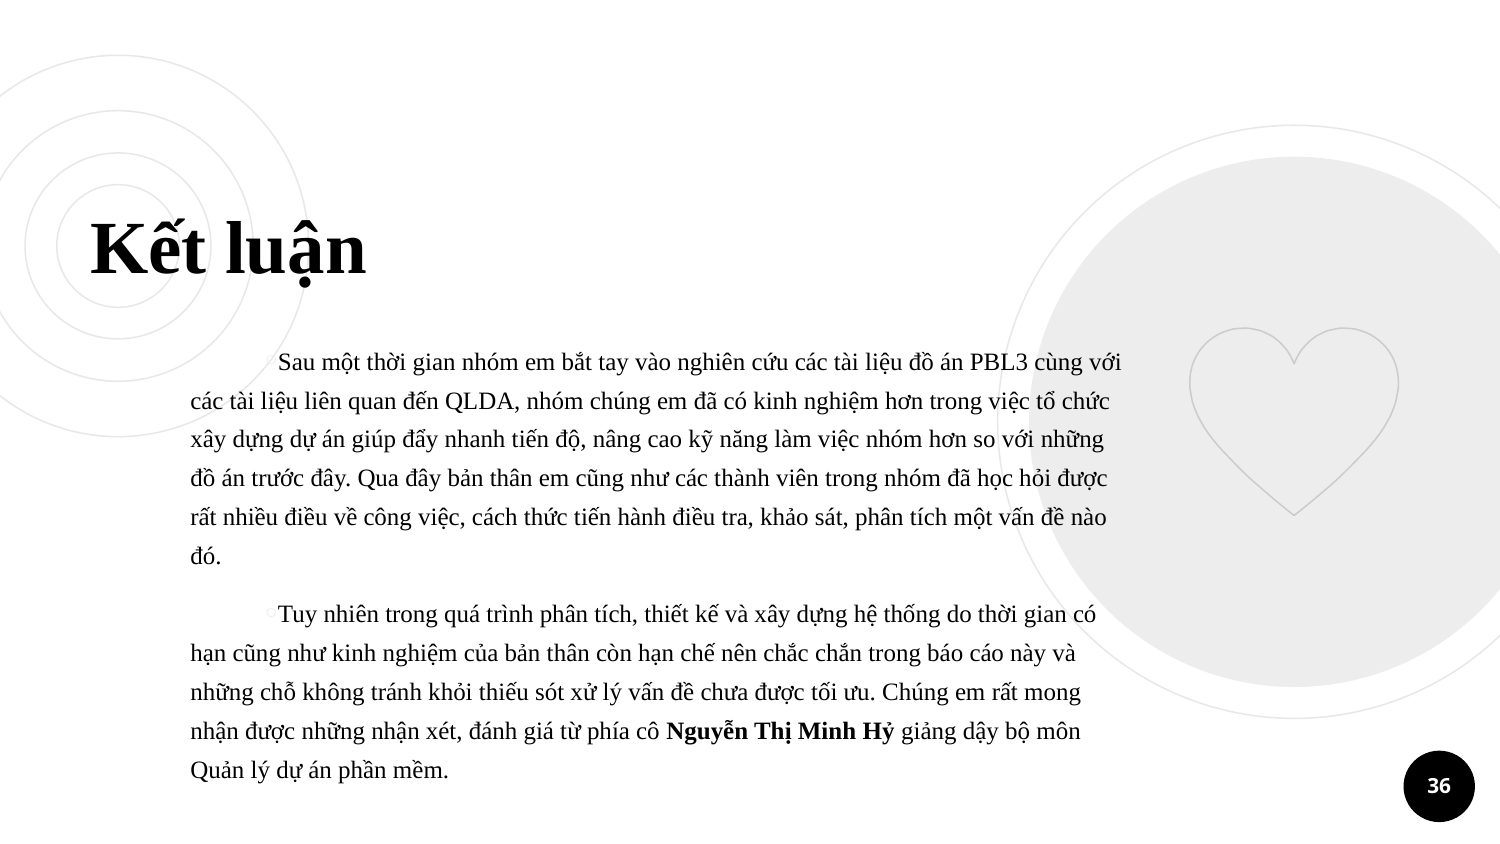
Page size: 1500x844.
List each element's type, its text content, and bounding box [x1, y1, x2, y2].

slide_number 36 [1403, 750, 1475, 823]
title Kết luận [75, 191, 932, 304]
list Sau một thời gian nhóm em bắt tay vào nghiên cứu các tài liệu đồ án PBL3 cùng với các tài liệu liên quan đến QLDA, nhóm chúng em đã có kinh nghiệm hơn trong việc tổ chức xây dựng dự án giúp đẩy nhanh tiến độ, nâng cao kỹ năng làm việc nhóm hơn so với những đồ án trước đây. Qua đây bản thân em cũng như các thành viên trong nhóm đã học hỏi được rất nhiều điều về công việc, cách thức tiến hành điều tra, khảo sát, phân tích một vấn đề nào đó. Tuy nhiên trong quá trình phân tích, thiết kế và xây dựng hệ thống do thời gian có hạn cũng như kinh nghiệm của bản thân còn hạn chế nên chắc chắn trong báo cáo này và những chỗ không tránh khỏi thiếu sót xử lý vấn đề chưa được tối ưu. Chúng em rất mong nhận được những nhận xét, đánh giá từ phía cô Nguyễn Thị Minh Hỷ giảng dậy bộ môn Quản lý dự án phần mềm. [175, 321, 1139, 751]
